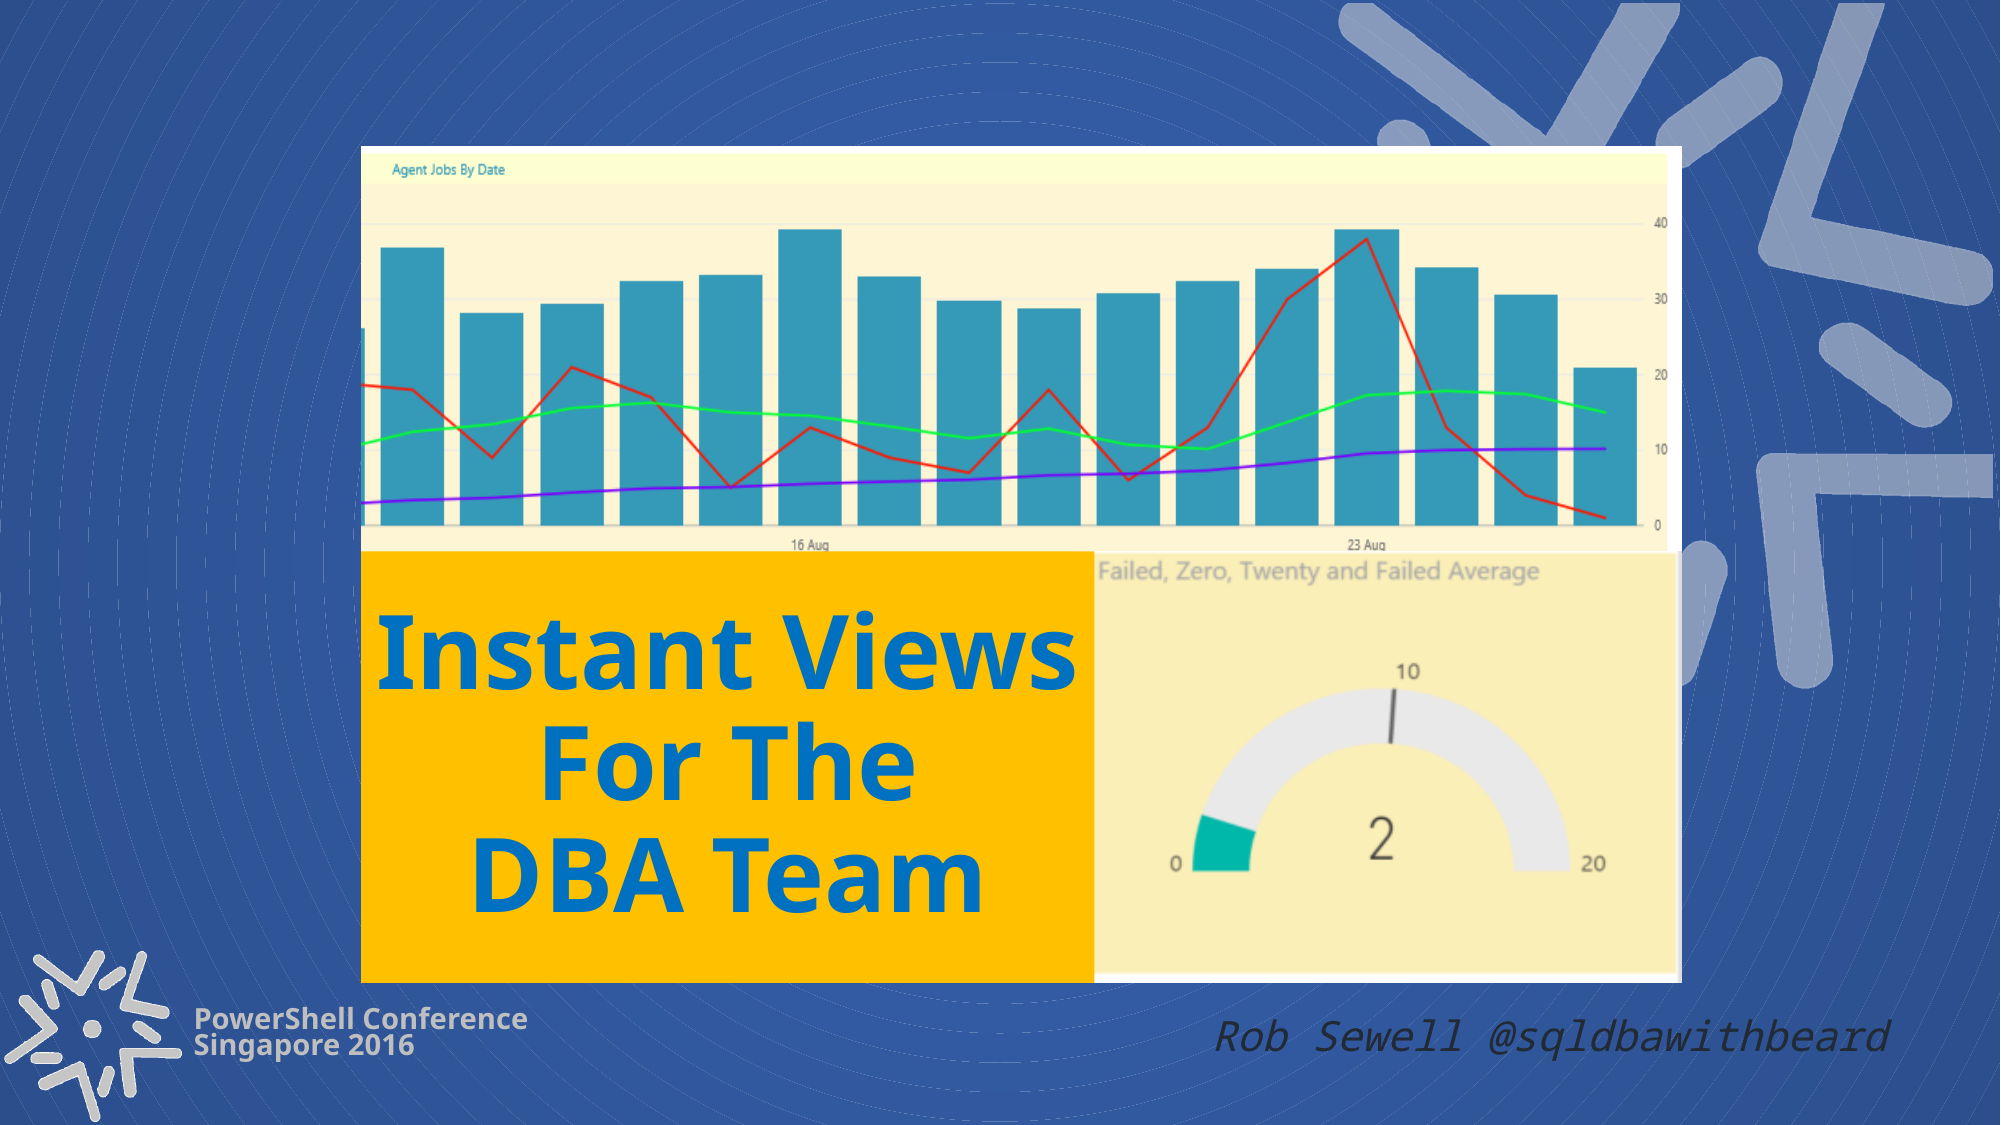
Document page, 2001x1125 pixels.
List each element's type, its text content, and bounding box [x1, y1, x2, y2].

picture [361, 3, 1993, 984]
text_box Instant Views For The DBA Team [361, 564, 1082, 983]
text_box Rob Sewell @sqldbawithbeard [1196, 1002, 2000, 1095]
